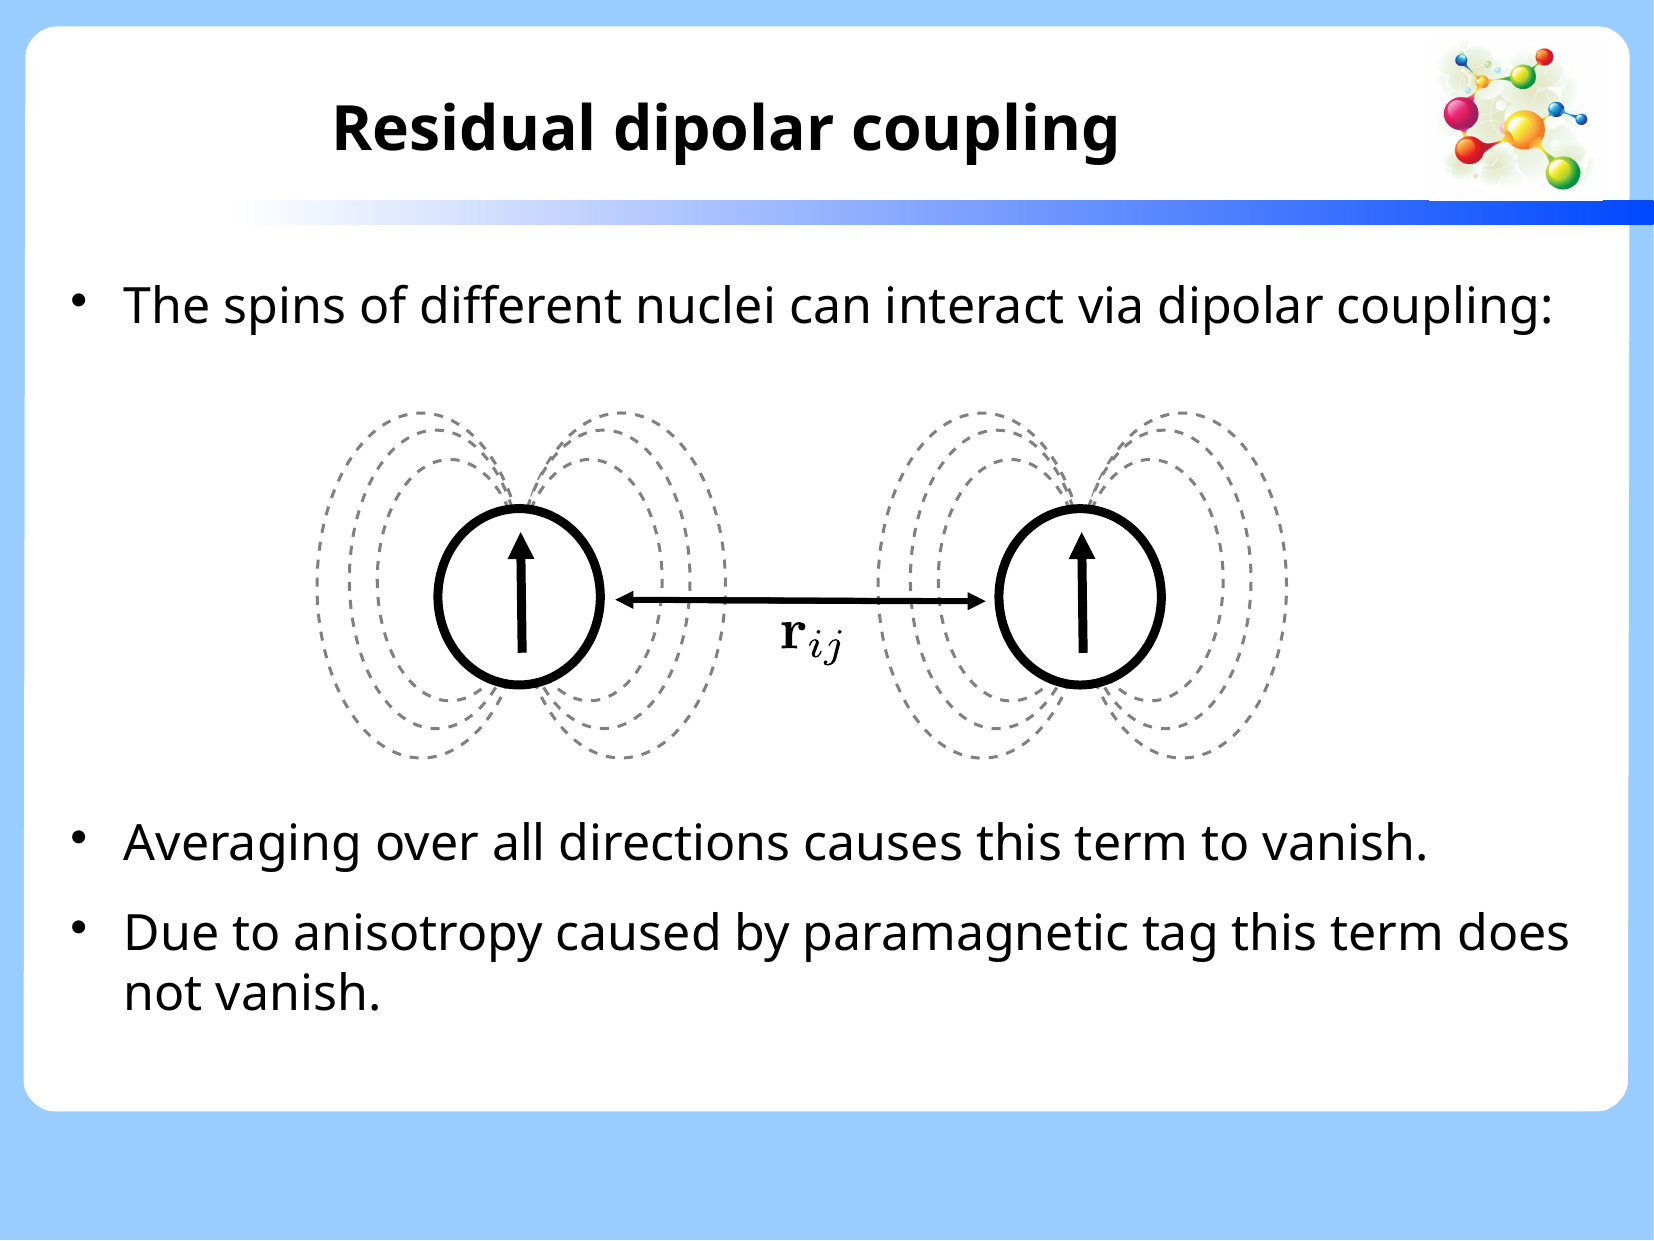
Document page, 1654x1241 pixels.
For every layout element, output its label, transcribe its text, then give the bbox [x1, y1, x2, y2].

text_box [530, 459, 663, 701]
picture [1428, 35, 1603, 201]
text_box Residual dipolar coupling [82, 49, 1370, 201]
text_box [956, 201, 961, 224]
text_box [1096, 413, 1287, 759]
text_box [809, 639, 822, 658]
text_box [781, 622, 806, 649]
text_box [1075, 532, 1089, 653]
text_box [1088, 430, 1252, 729]
text_box [779, 622, 846, 666]
text_box [878, 413, 1076, 600]
text_box [910, 430, 1074, 600]
text_box The spins of different nuclei can interact via dipolar coupling: Averaging over all directions causes this term to vanish. Due to anisotropy caused by paramagnetic tag this term does not vanish. [52, 273, 1594, 1101]
text_box [615, 593, 708, 606]
text_box [708, 594, 986, 608]
text_box [873, 201, 877, 224]
text_box [790, 201, 794, 224]
text_box [437, 508, 601, 685]
text_box [527, 430, 691, 599]
text_box [514, 532, 528, 653]
text_box [911, 602, 1060, 729]
text_box [1091, 459, 1224, 701]
text_box [998, 508, 1162, 686]
text_box [878, 602, 1068, 759]
text_box [823, 639, 841, 666]
text_box [938, 459, 1070, 701]
text_box [540, 601, 690, 729]
